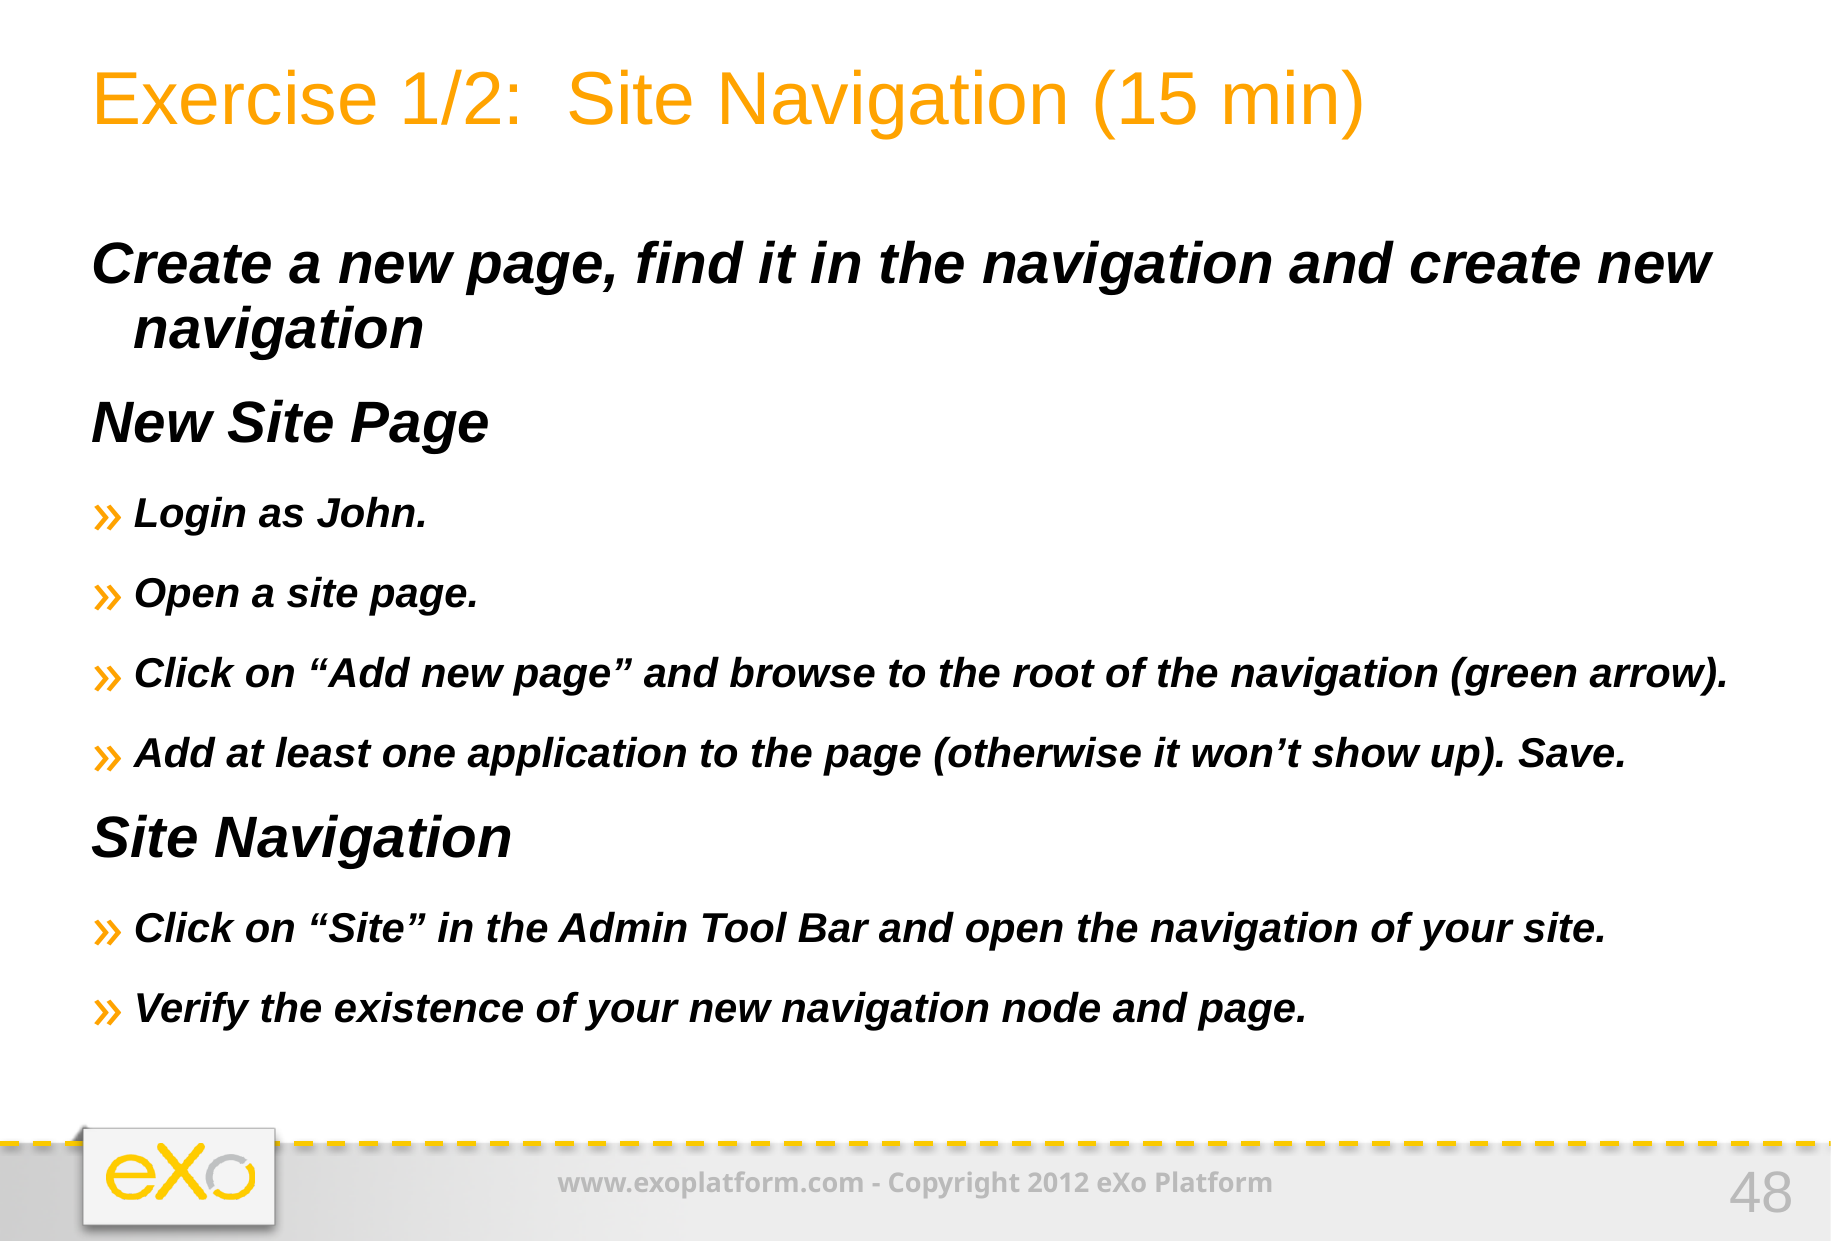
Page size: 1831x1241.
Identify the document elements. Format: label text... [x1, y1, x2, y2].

text_box Create a new page, find it in the navigation and create new navigation New Site Page Login as John. Open a site page. Click on “Add new page” and browse to the root of the navigation (green arrow). Add at least one application to the page (otherwise it won’t show up). Save. Site Navigation Click on “Site” in the Admin Tool Bar and open the navigation of your site. Verify the existence of your new navigation node and page. [91, 232, 1739, 1070]
picture [0, 1113, 1831, 1241]
text_box Exercise 1/2: Site Navigation (15 min) [91, 49, 1739, 151]
